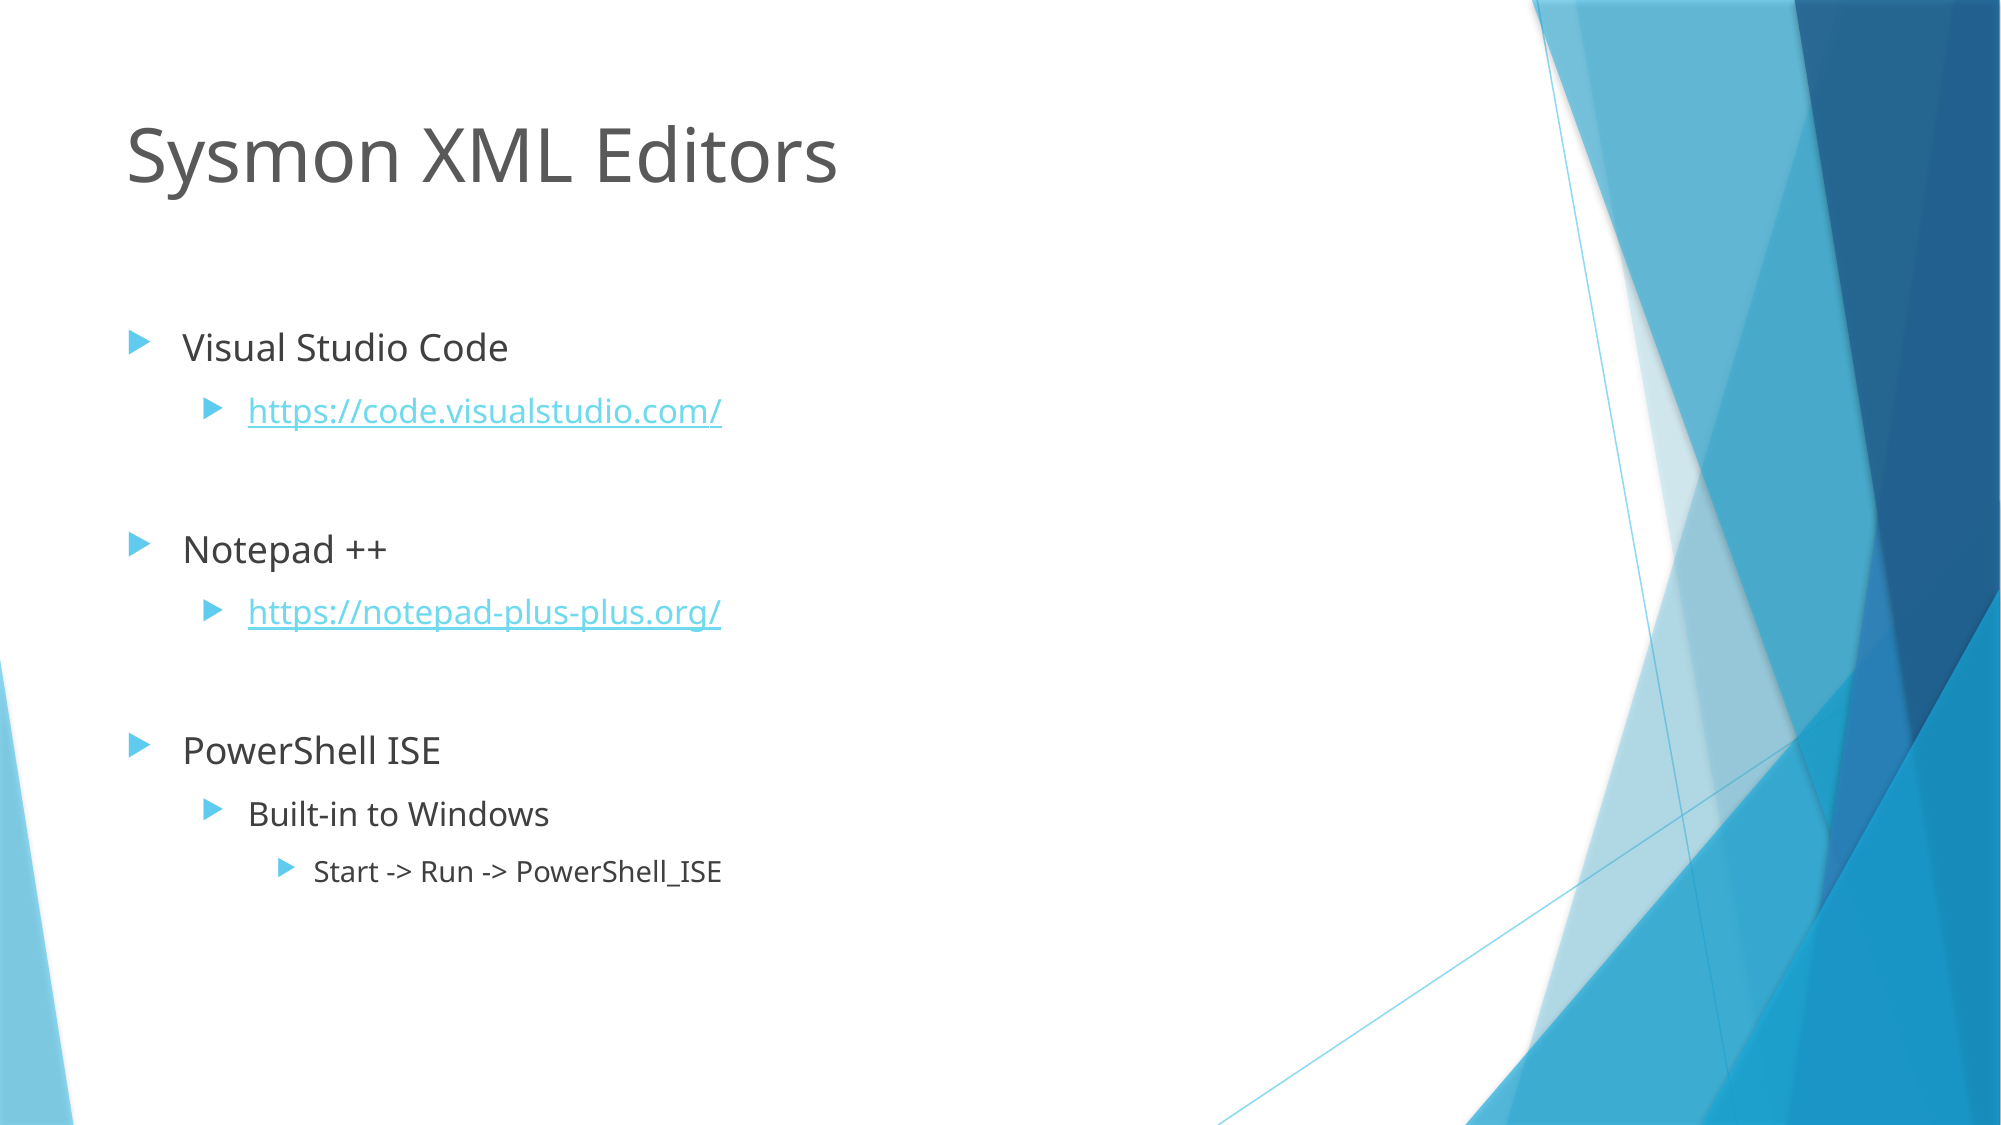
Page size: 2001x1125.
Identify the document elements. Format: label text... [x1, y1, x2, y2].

title Sysmon XML Editors [111, 99, 1522, 316]
list Visual Studio Code https://code.visualstudio.com/ Notepad ++ https://notepad-plus-plus.org/ PowerShell ISE Built-in to Windows Start -> Run -> PowerShell_ISE [111, 316, 1522, 954]
